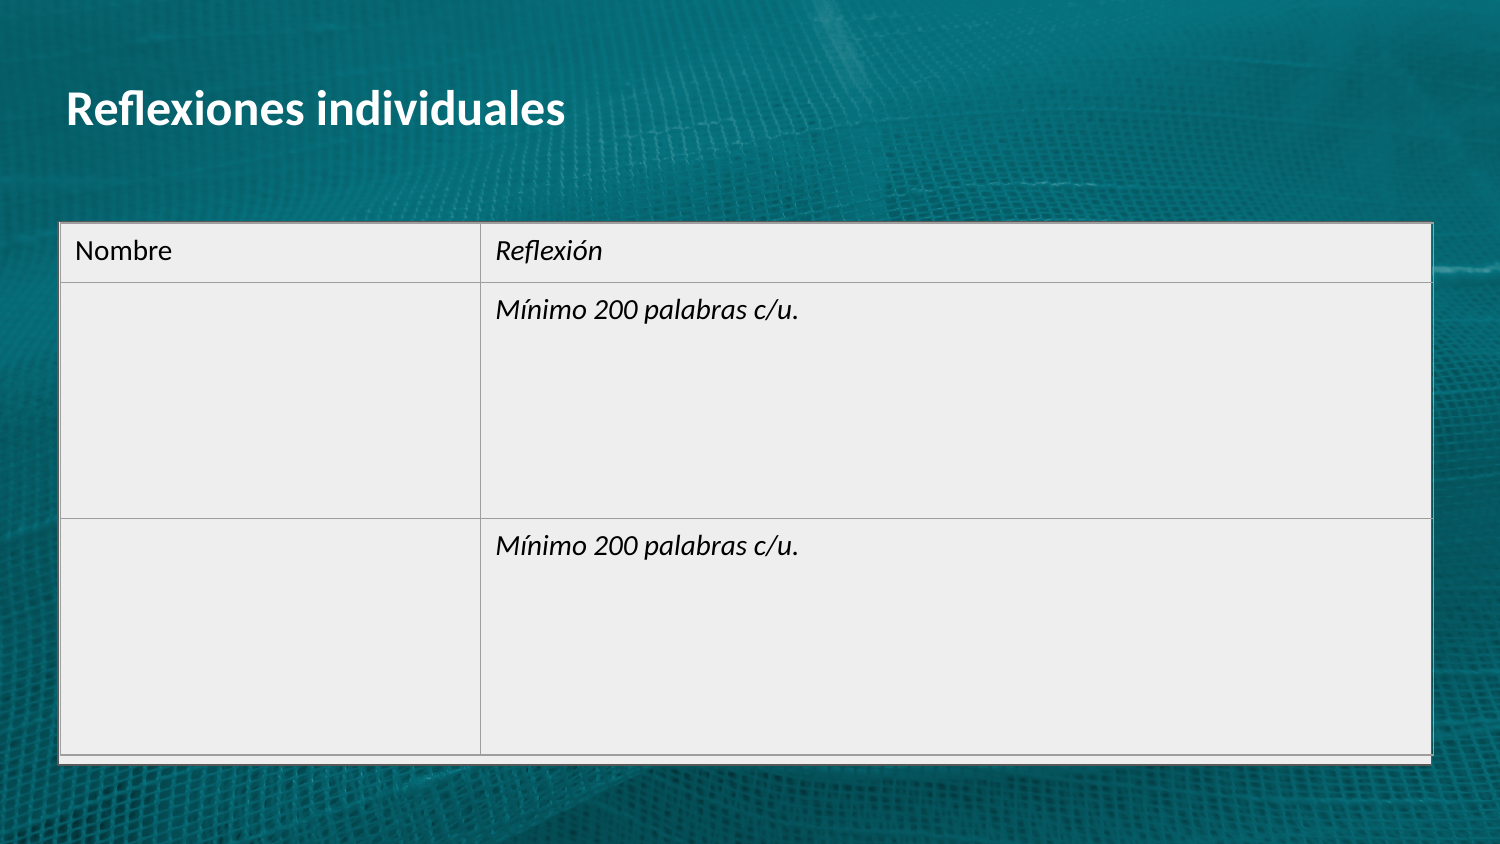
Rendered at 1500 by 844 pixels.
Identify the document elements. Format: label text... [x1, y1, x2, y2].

table_cell Mínimo 200 palabras c/u. [481, 283, 1433, 518]
title Reflexiones individuales [51, 72, 1425, 235]
table_header Nombre [61, 224, 480, 282]
table_cell [61, 519, 480, 754]
picture [0, 0, 1500, 844]
table_cell [61, 283, 480, 518]
table_cell Mínimo 200 palabras c/u. [481, 519, 1433, 754]
table_header Reflexión [481, 224, 1433, 282]
